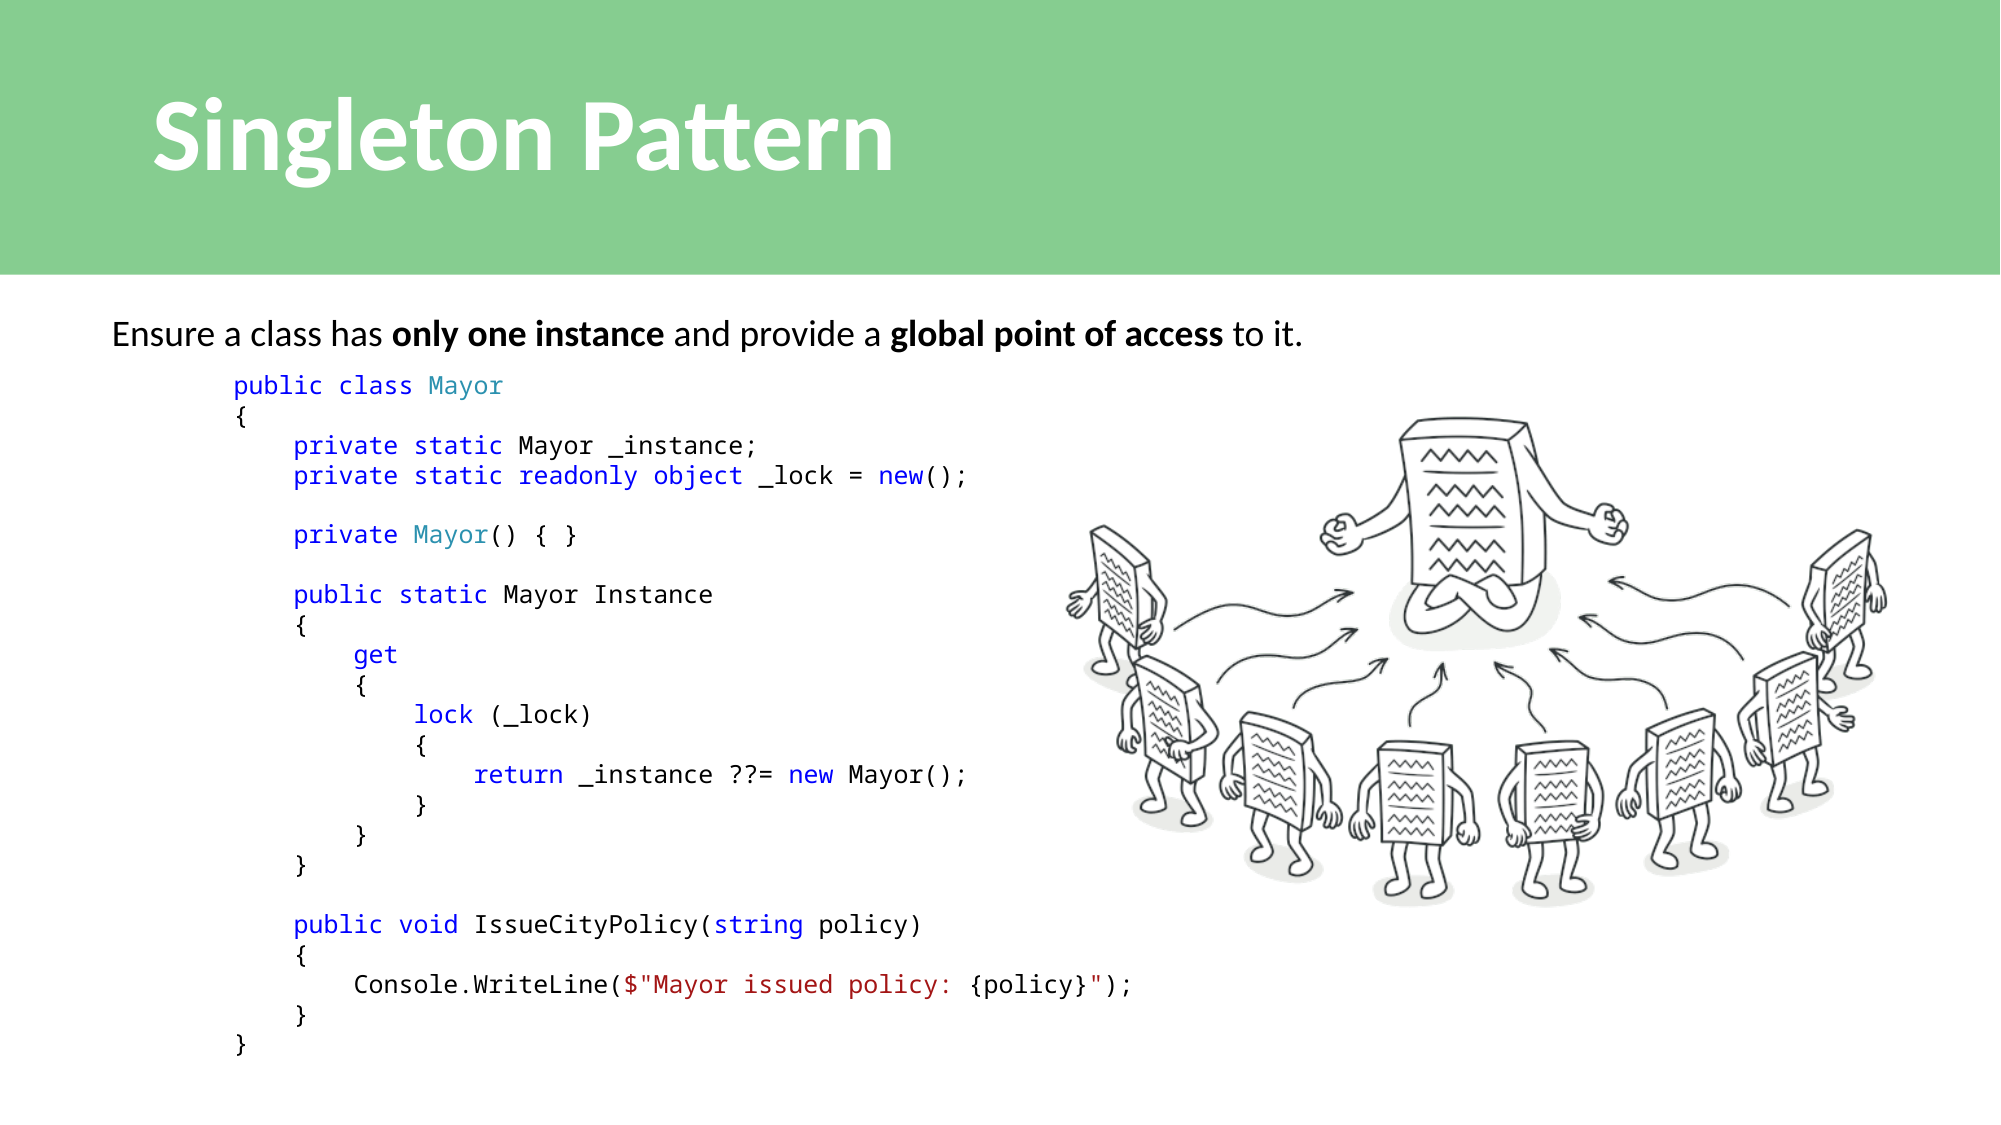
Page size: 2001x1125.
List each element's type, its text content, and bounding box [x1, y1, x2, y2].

text_box Ensure a class has only one instance and provide a global point of access to it. [22, 301, 1967, 362]
text_box public class Mayor { private static Mayor _instance; private static readonly object _lock = new(); private Mayor() { } public static Mayor Instance { get { lock (_lock) { return _instance ??= new Mayor(); } } } public void IssueCityPolicy(string policy) { Console.WriteLine($"Mayor issued policy: {policy}"); } } [98, 361, 1168, 1066]
picture [1062, 396, 1891, 914]
title Singleton Pattern [137, 22, 1939, 252]
